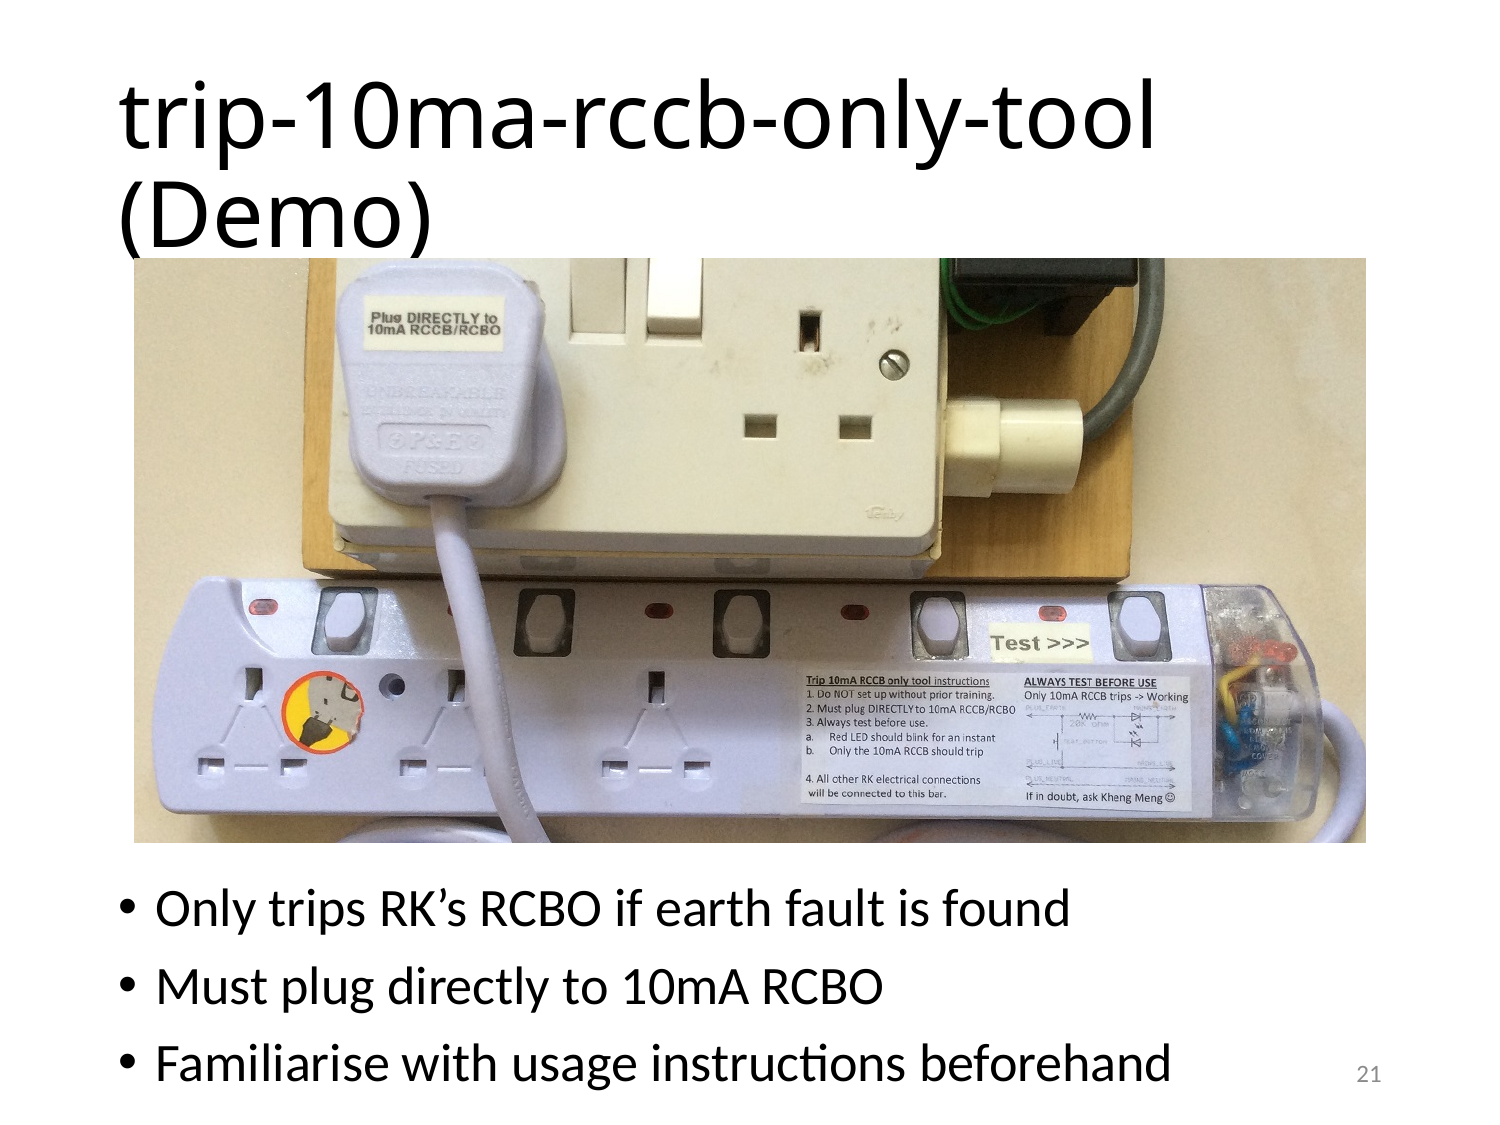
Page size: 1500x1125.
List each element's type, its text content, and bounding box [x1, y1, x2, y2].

list Only trips RK’s RCBO if earth fault is found Must plug directly to 10mA RCBO Familiarise with usage instructions beforehand [103, 872, 1397, 1103]
picture [134, 258, 1366, 843]
slide_number 21 [1059, 1042, 1397, 1103]
title trip-10ma-rccb-only-tool (Demo) [103, 59, 1397, 278]
